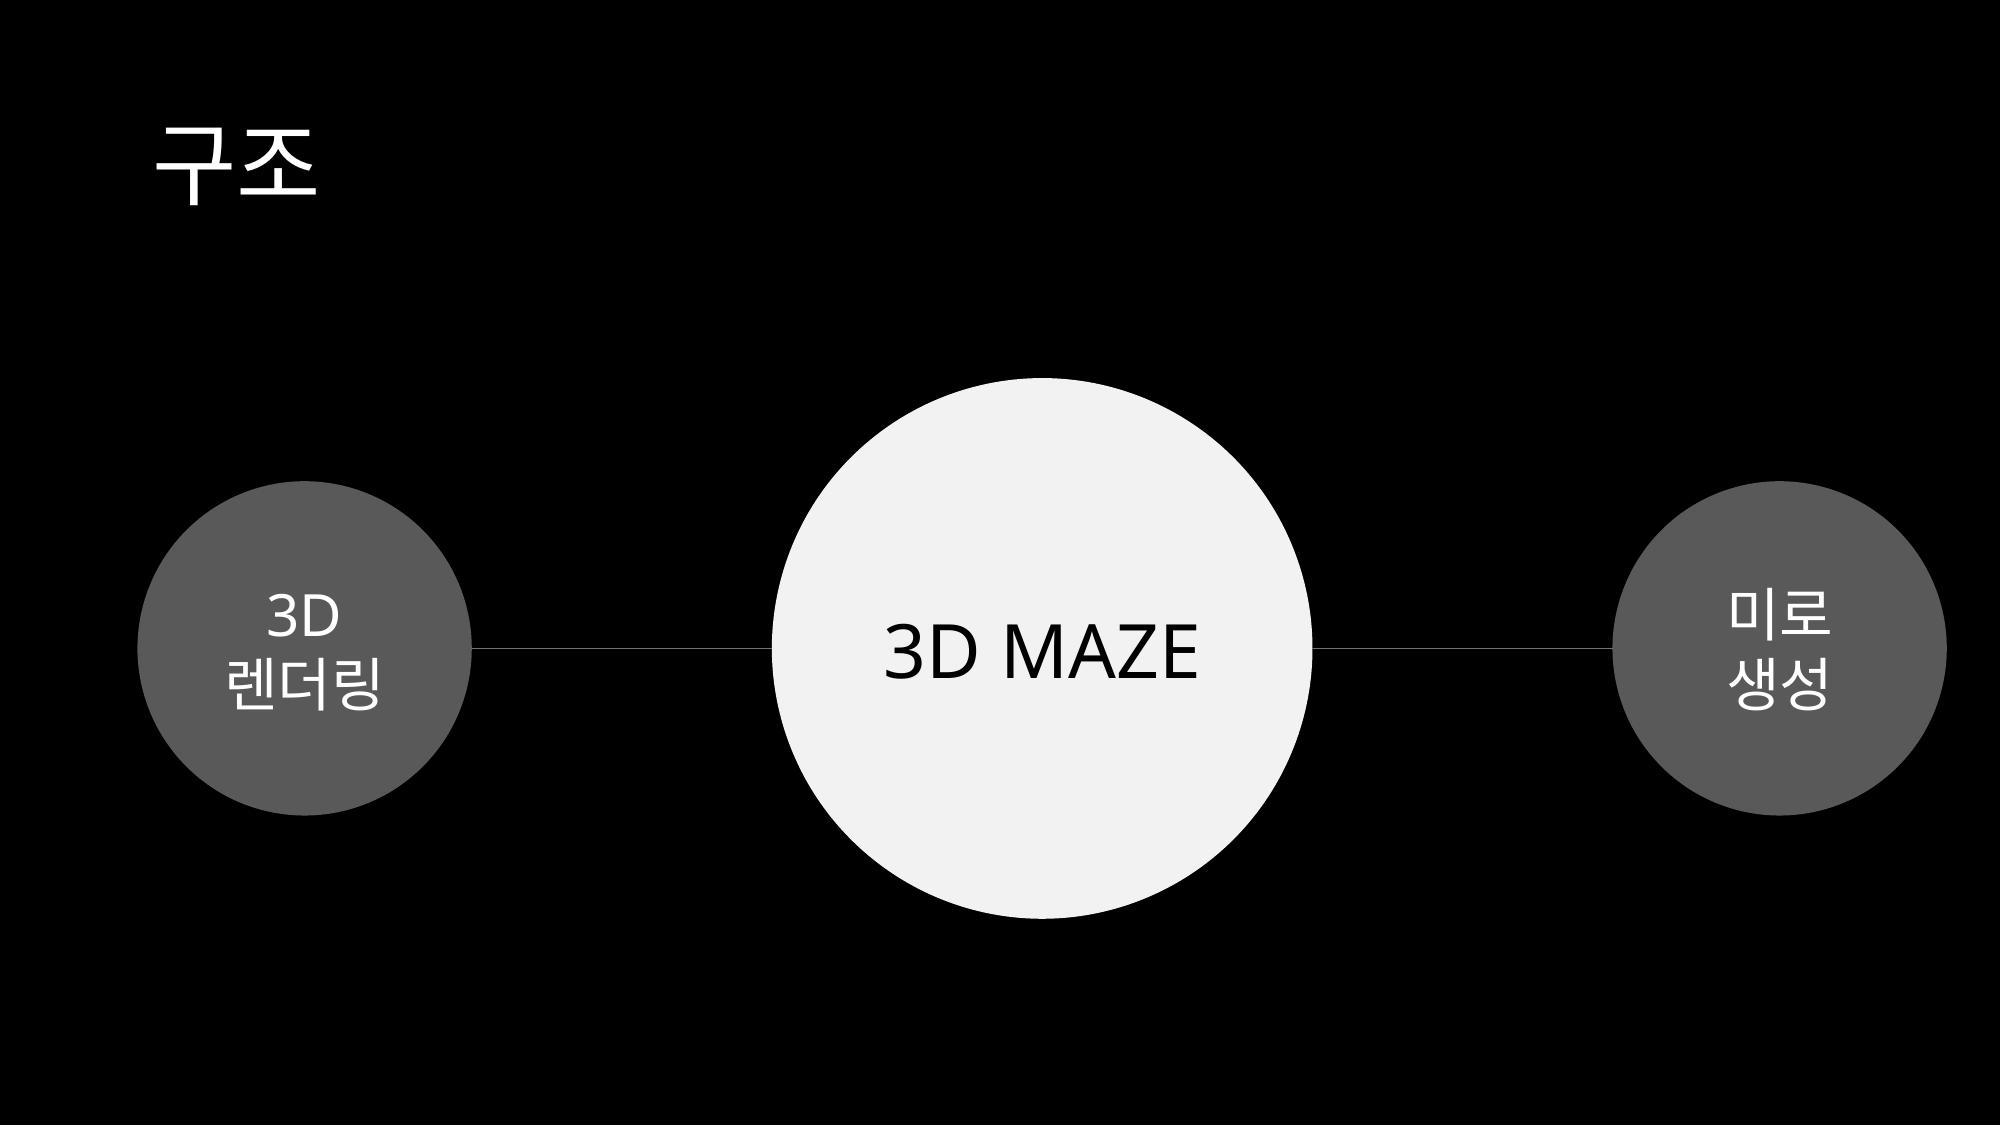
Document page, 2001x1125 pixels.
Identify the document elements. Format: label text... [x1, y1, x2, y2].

text_box 3D 렌더링 [136, 480, 473, 817]
text_box 미로 생성 [1611, 480, 1948, 817]
title 구조 [137, 59, 1863, 278]
text_box 3D MAZE [770, 377, 1314, 920]
